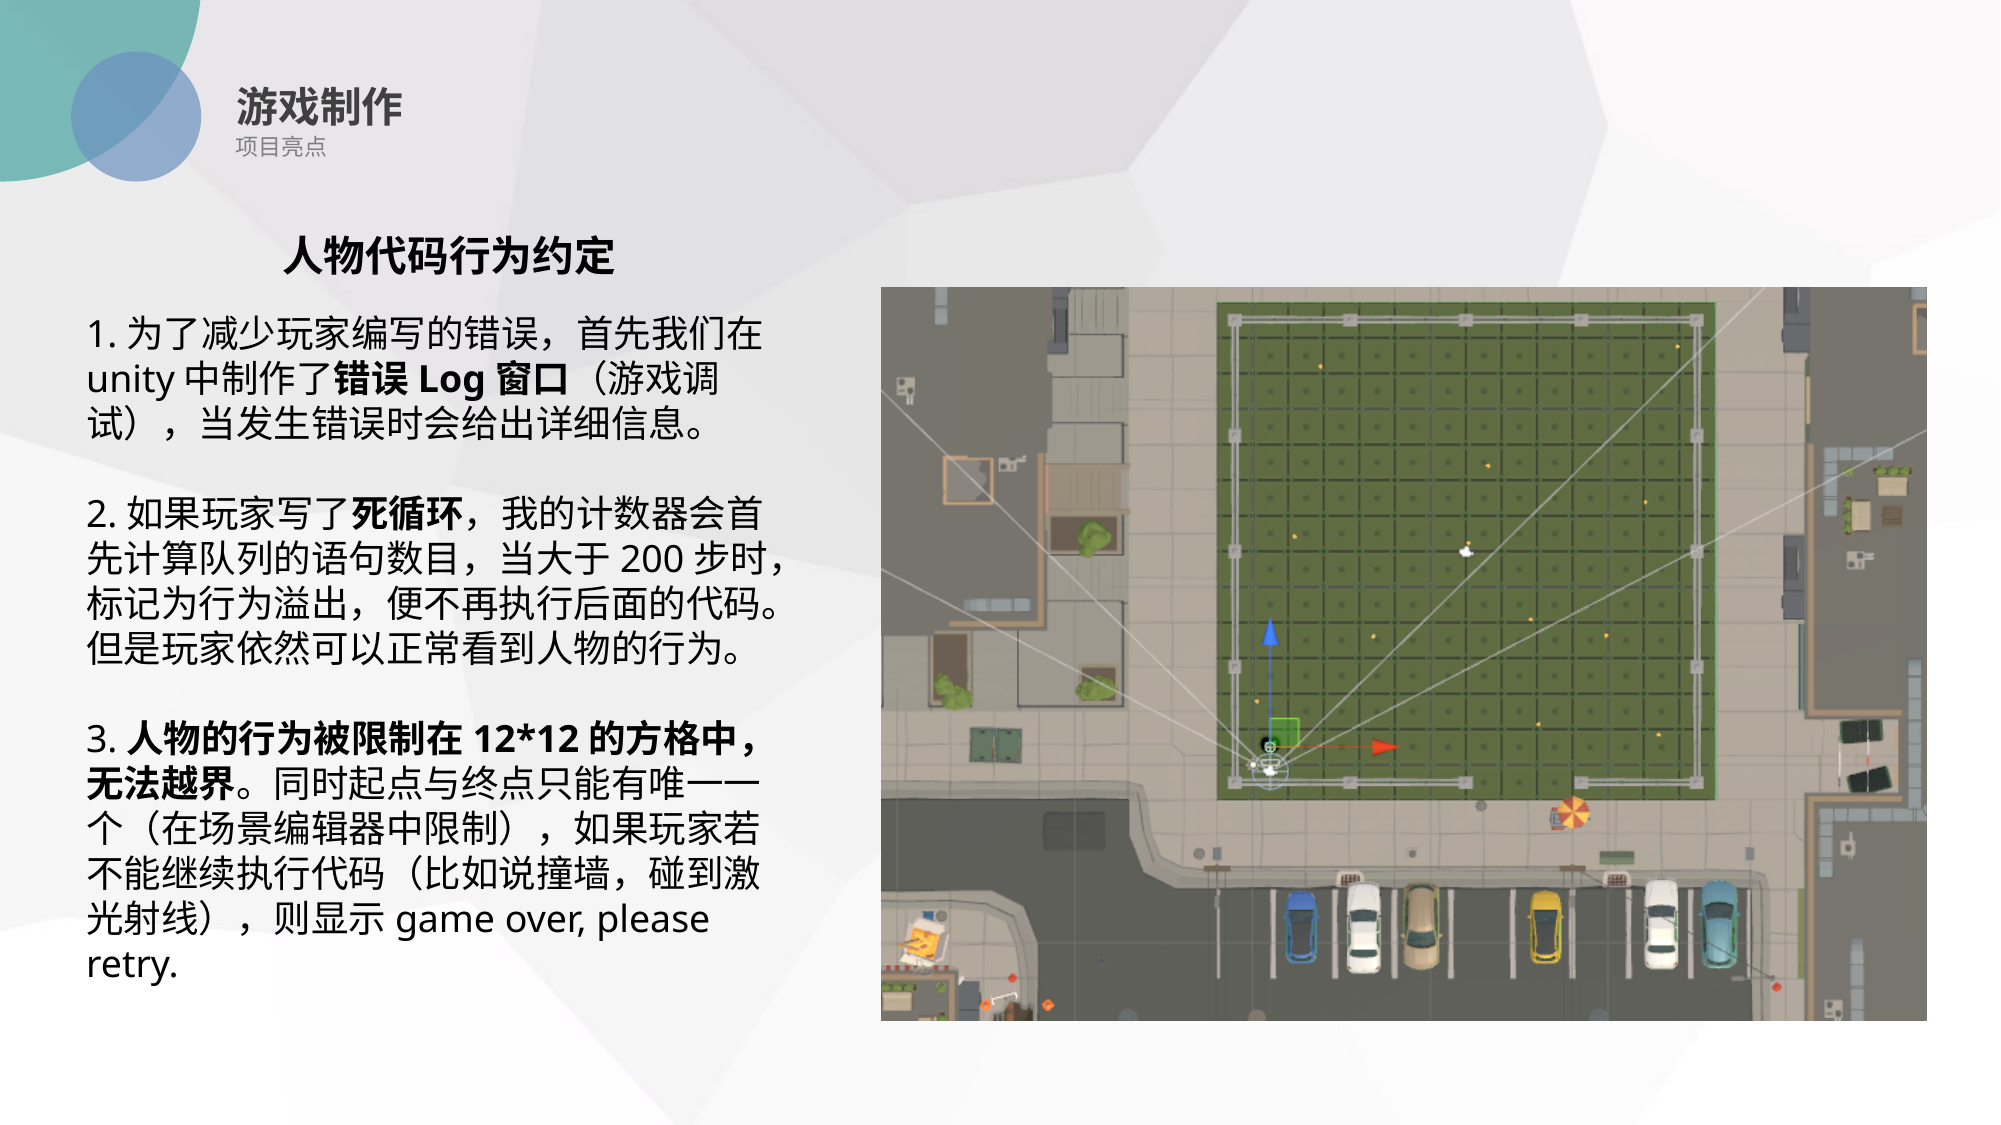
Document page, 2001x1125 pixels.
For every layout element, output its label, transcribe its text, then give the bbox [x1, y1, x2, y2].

picture [0, 0, 2001, 1125]
text_box 游戏制作 [221, 73, 419, 139]
text_box [0, 0, 202, 183]
text_box [70, 50, 203, 183]
text_box 人物代码行为约定 [267, 222, 651, 288]
text_box 项目亮点 [220, 125, 343, 168]
text_box 1.为了减少玩家编写的错误，首先我们在unity中制作了错误Log窗口（游戏调试），当发生错误时会给出详细信息。 2.如果玩家写了死循环，我的计数器会首先计算队列的语句数目，当大于200步时，标记为行为溢出，便不再执行后面的代码。但是玩家依然可以正常看到人物的行为。 3.人物的行为被限制在12*12的方格中，无法越界。同时起点与终点只能有唯一一个（在场景编辑器中限制），如果玩家若不能继续执行代码（比如说撞墙，碰到激光射线），则显示game over, please retry. [71, 302, 806, 992]
